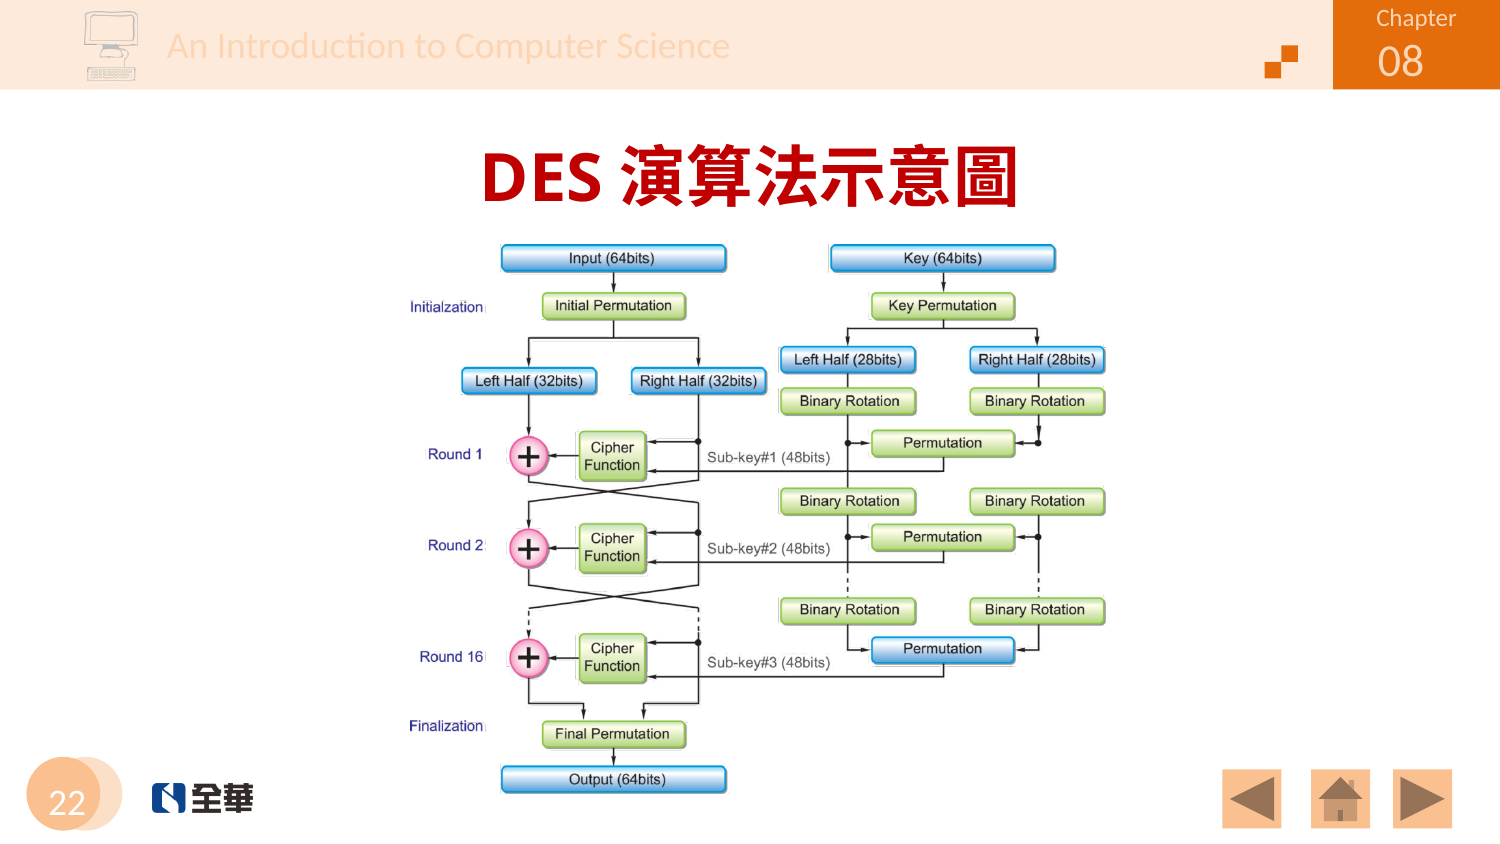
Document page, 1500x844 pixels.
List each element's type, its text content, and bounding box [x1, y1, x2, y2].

picture [84, 11, 138, 81]
picture [152, 783, 253, 813]
picture [410, 244, 1107, 794]
title DES演算法示意圖 [75, 104, 1425, 245]
